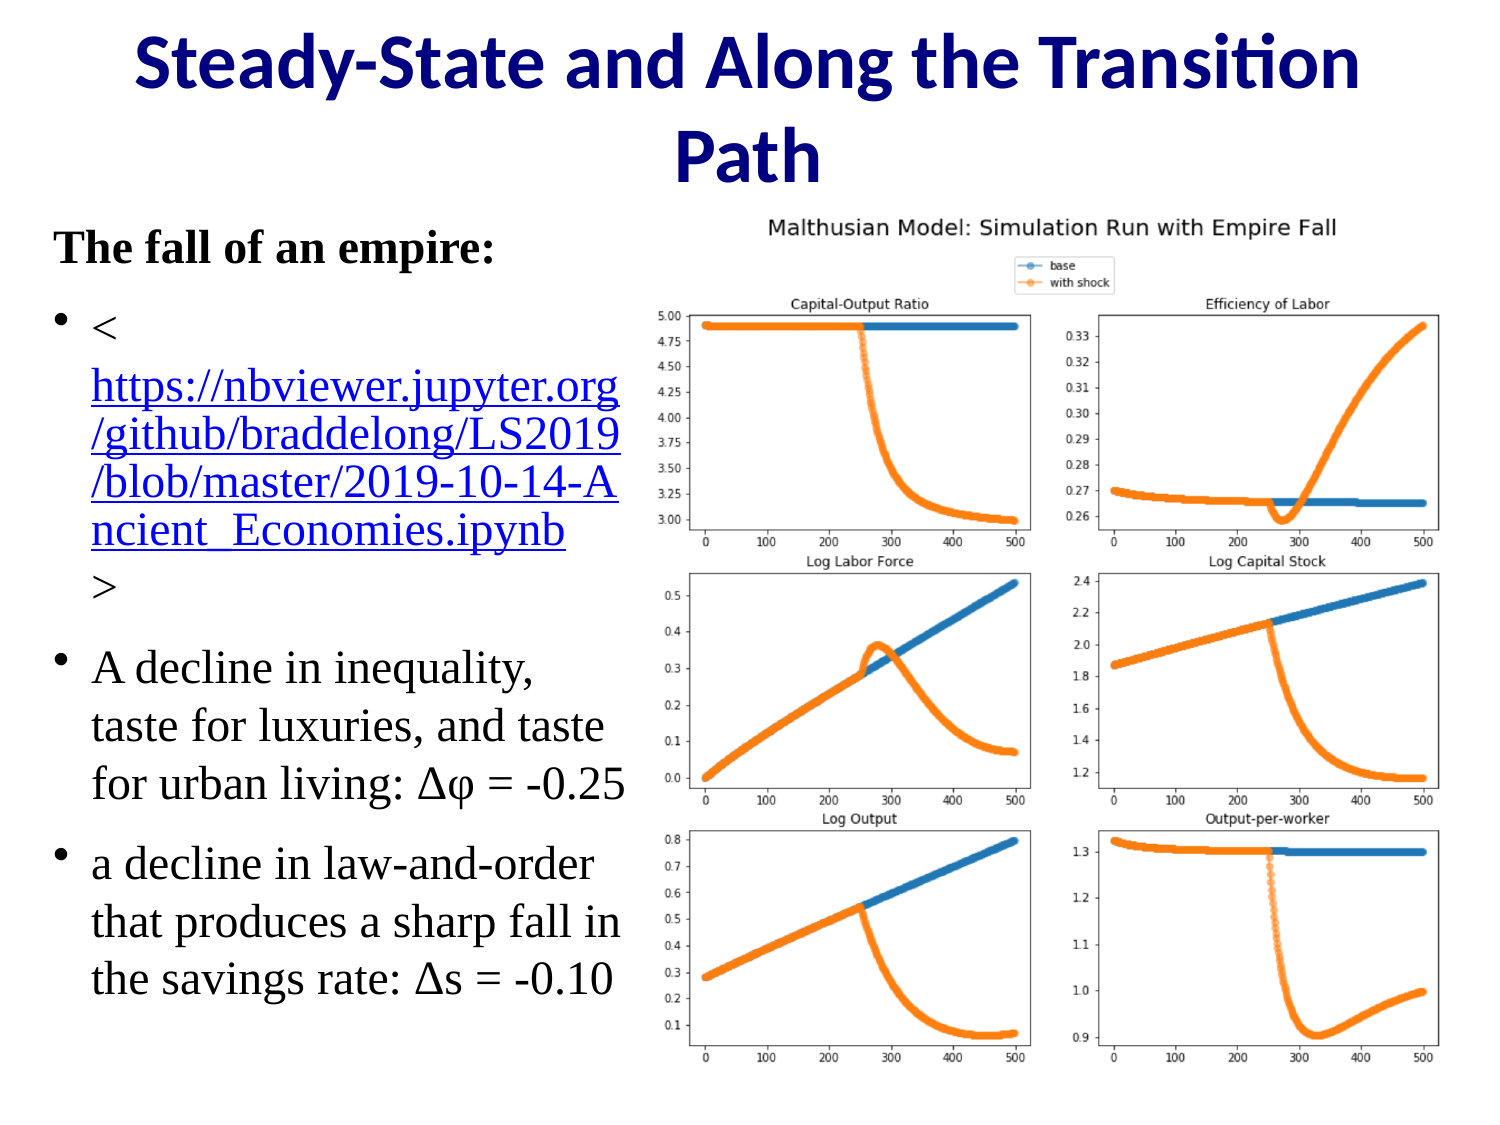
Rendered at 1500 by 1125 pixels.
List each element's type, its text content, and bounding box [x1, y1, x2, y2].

title Steady-State and Along the Transition Path [44, 0, 1453, 209]
picture [644, 208, 1452, 1071]
list The fall of an empire: <https://nbviewer.jupyter.org/github/braddelong/LS2019/blob/master/2019-10-14-Ancient_Economies.ipynb> A decline in inequality, taste for luxuries, and taste for urban living: Δφ = -0.25 a decline in law-and-order that produces a sharp fall in the savings rate: Δs = -0.10 [44, 207, 639, 1071]
